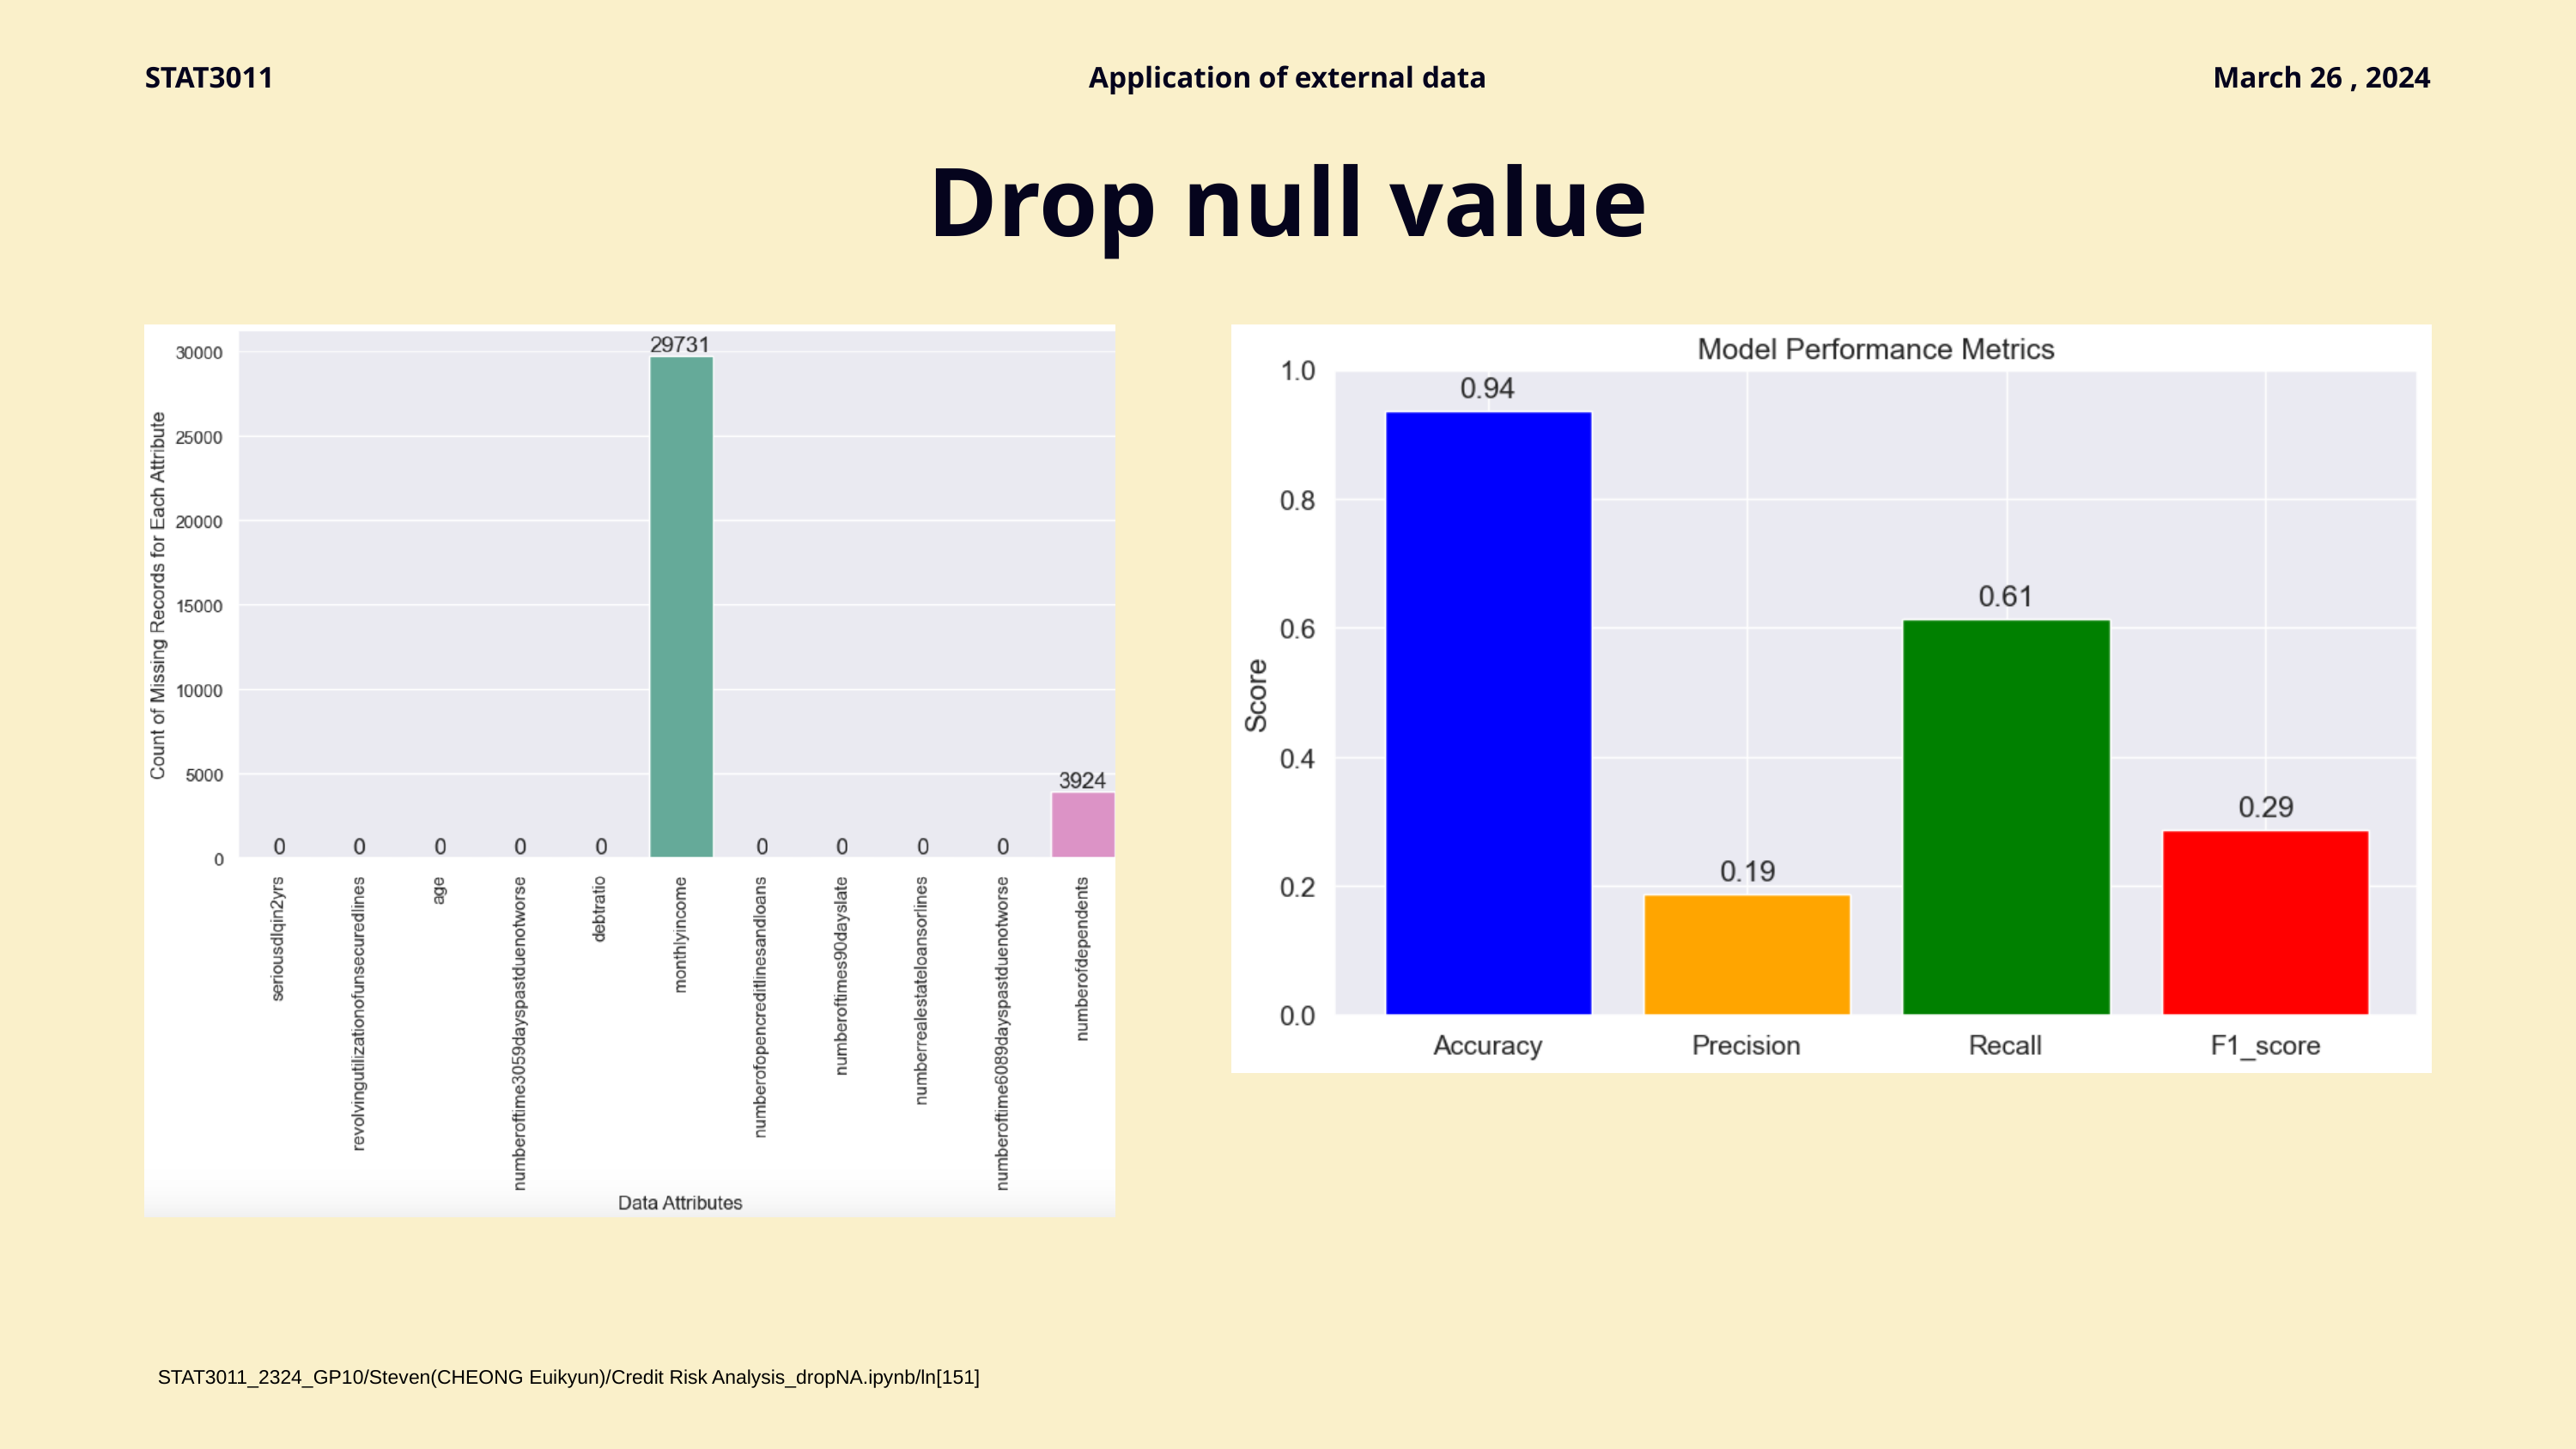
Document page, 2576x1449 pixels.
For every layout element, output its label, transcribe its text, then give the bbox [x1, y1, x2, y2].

text_box March 26 , 2024 [2174, 45, 2432, 94]
text_box STAT3011 [144, 45, 368, 94]
text_box STAT3011_2324_GP10/Steven(CHEONG Euikyun)/Credit Risk Analysis_dropNA.ipynb/ln[151] [144, 1352, 1253, 1400]
picture [1231, 324, 2432, 1073]
text_box Application of external data [1034, 45, 1543, 94]
text_box Drop null value [144, 163, 2432, 255]
picture [144, 324, 1115, 1217]
